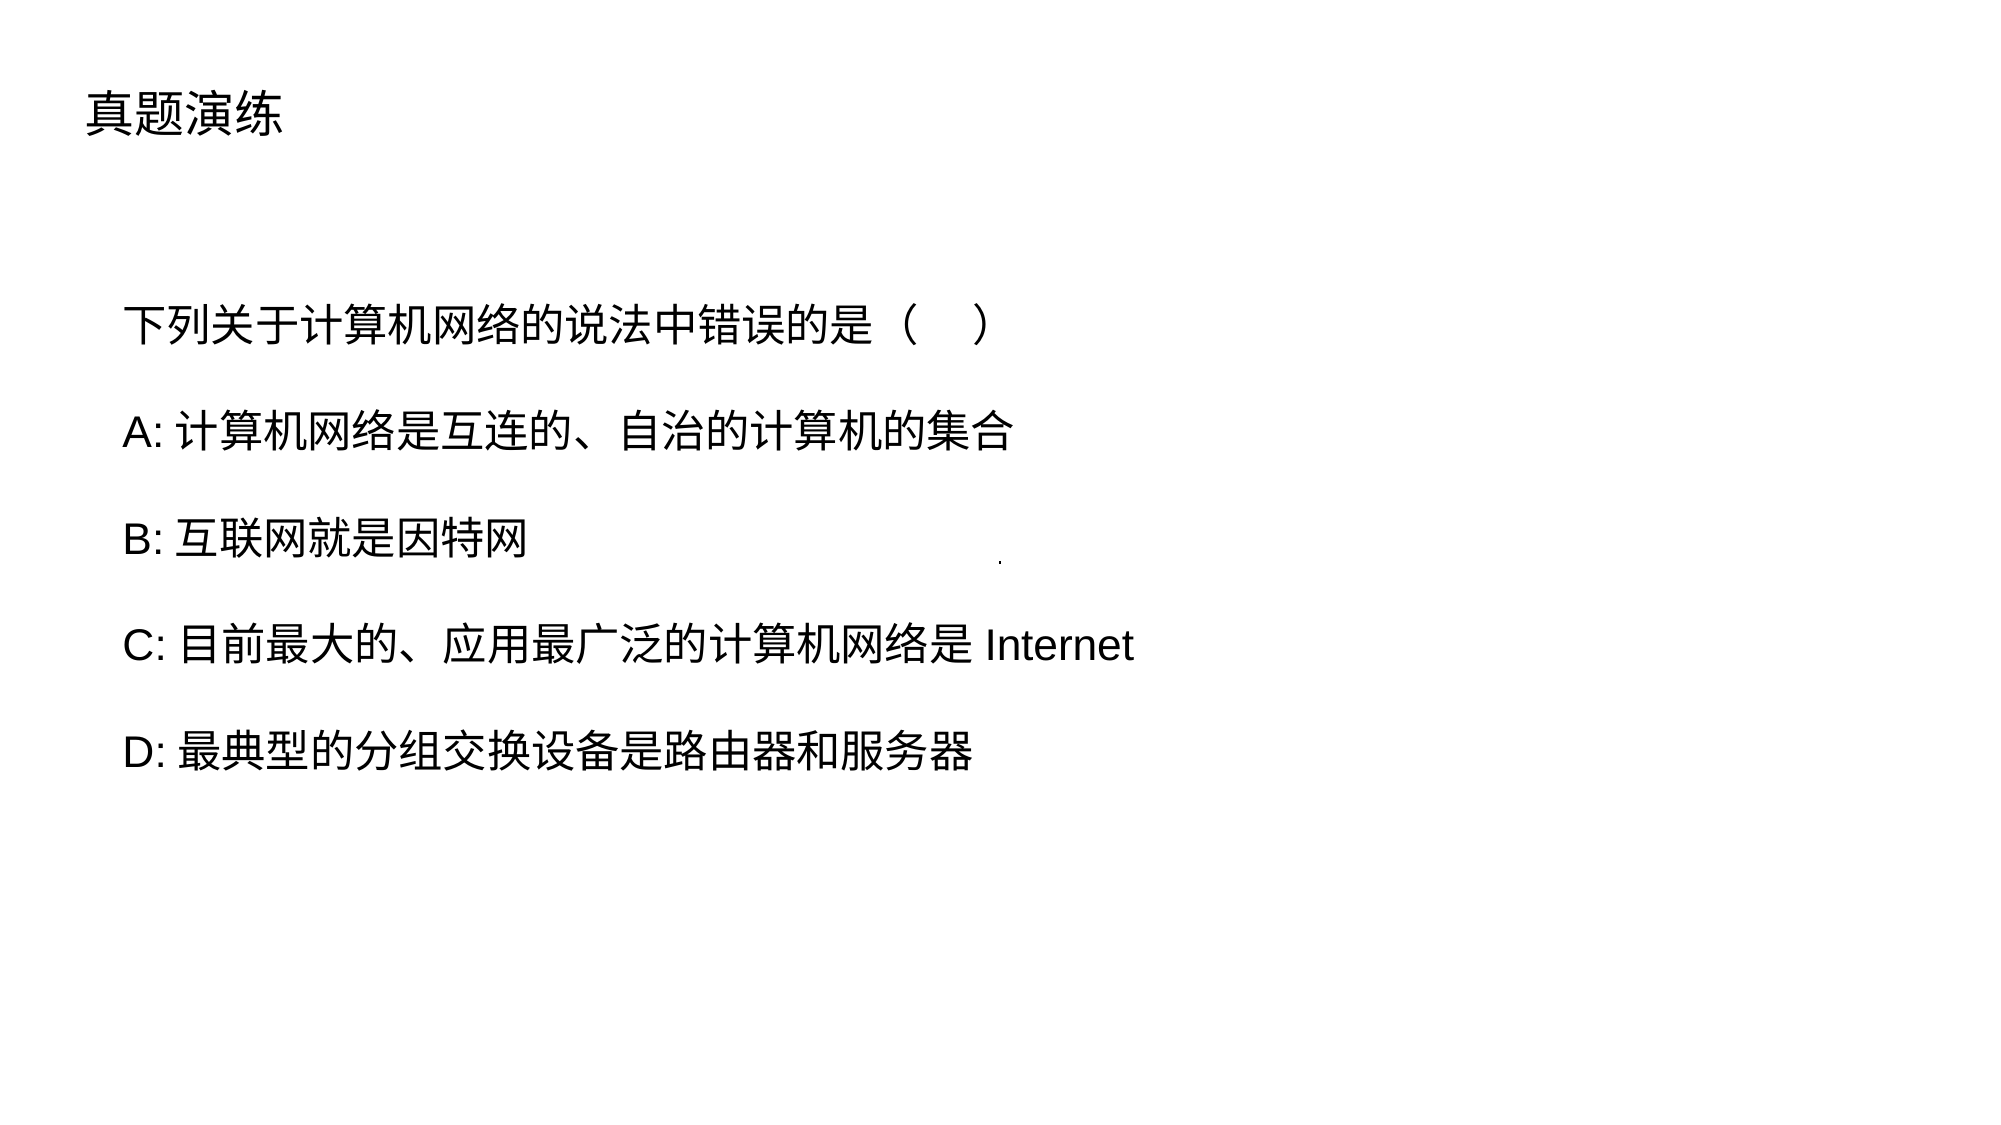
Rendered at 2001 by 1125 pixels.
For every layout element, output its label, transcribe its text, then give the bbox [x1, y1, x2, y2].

text_box 下列关于计算机网络的说法中错误的是（D） A:计算机网络是互连的、自治的计算机的集合 B:互联网就是因特网 C:目前最大的、应用最广泛的计算机网络是Internet D:最典型的分组交换设备是路由器和服务器 [107, 289, 1936, 784]
text_box 真题演练 [69, 75, 537, 150]
